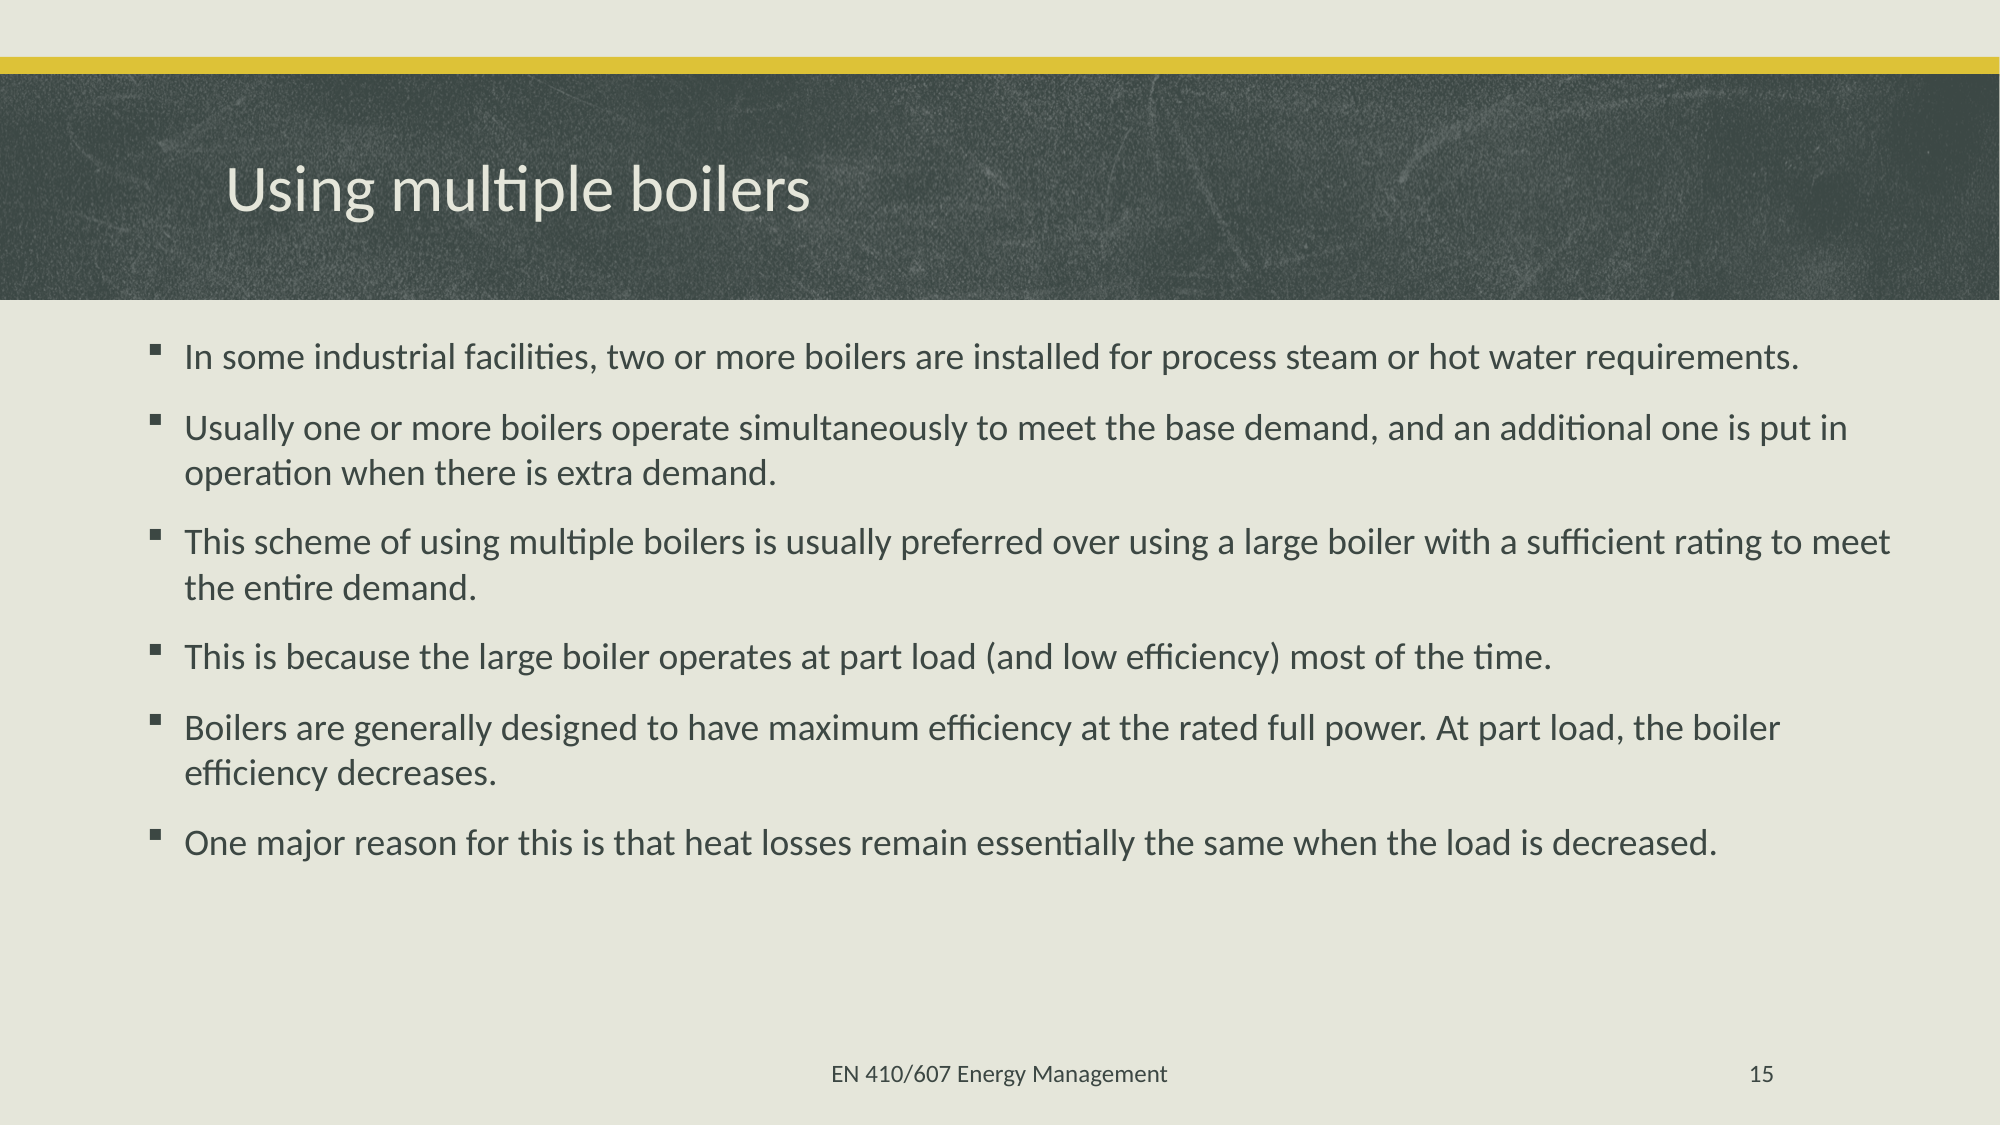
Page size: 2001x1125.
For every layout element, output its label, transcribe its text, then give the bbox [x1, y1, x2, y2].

picture [0, 74, 2000, 300]
list In some industrial facilities, two or more boilers are installed for process steam or hot water requirements. Usually one or more boilers operate simultaneously to meet the base demand, and an additional one is put in operation when there is extra demand. This scheme of using multiple boilers is usually preferred over using a large boiler with a sufficient rating to meet the entire demand. This is because the large boiler operates at part load (and low efficiency) most of the time. Boilers are generally designed to have maximum efficiency at the rated full power. At part load, the boiler efficiency decreases. One major reason for this is that heat losses remain essentially the same when the load is decreased. [131, 324, 1922, 979]
title Using multiple boilers [210, 76, 1790, 300]
slide_number 15 [1466, 1042, 1790, 1103]
footer EN 410/607 Energy Management [533, 1042, 1466, 1103]
